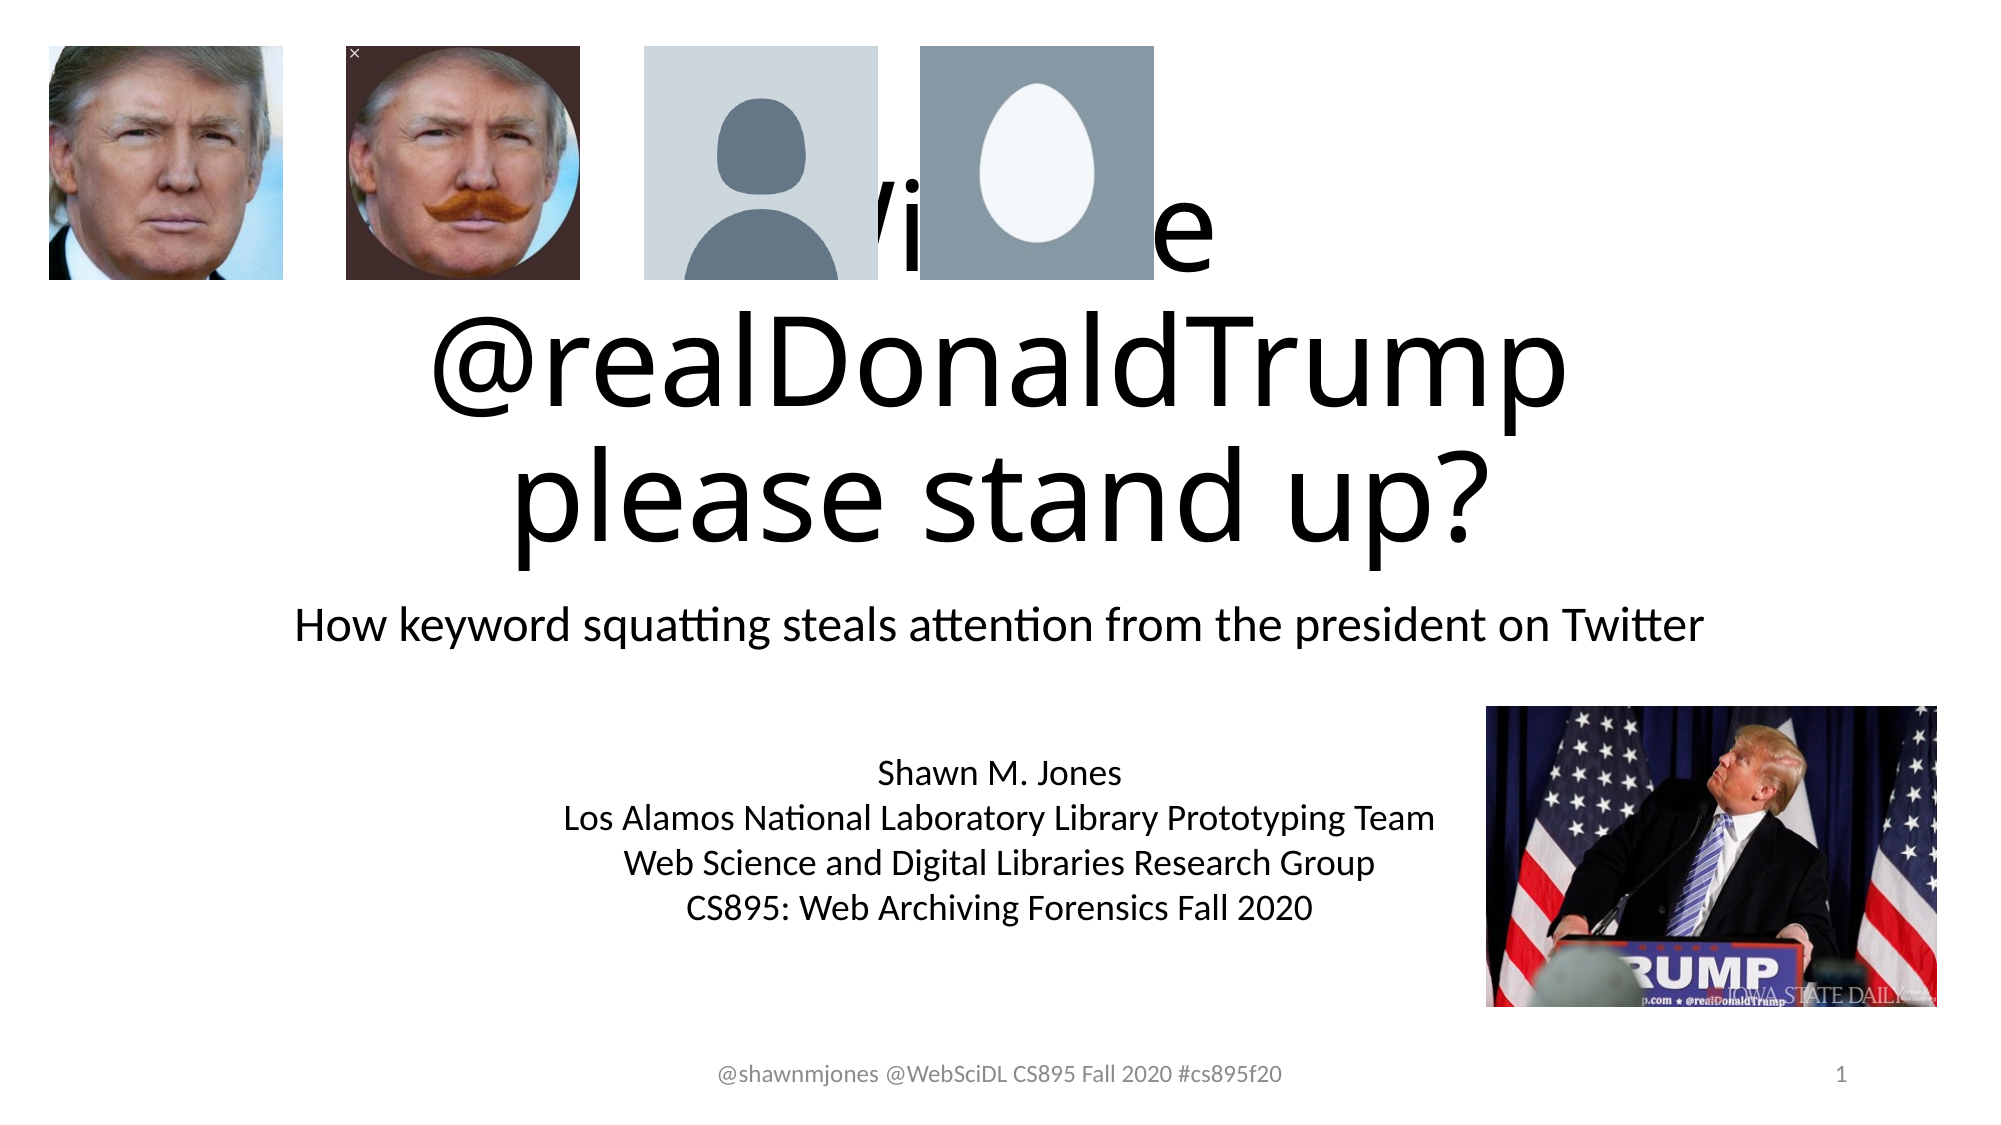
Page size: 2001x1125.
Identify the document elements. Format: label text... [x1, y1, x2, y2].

picture [920, 46, 1154, 280]
footer @shawnmjones @WebSciDL CS895 Fall 2020 #cs895f20 [662, 1042, 1338, 1103]
title Will the @realDonaldTrump please stand up? [249, 184, 1750, 576]
subtitle How keyword squatting steals attention from the president on Twitter [249, 590, 1750, 671]
slide_number 1 [1412, 1042, 1863, 1103]
picture [1486, 706, 1937, 1007]
picture [644, 46, 878, 280]
picture [49, 46, 283, 280]
picture [346, 46, 580, 280]
text_box Shawn M. Jones Los Alamos National Laboratory Library Prototyping Team Web Science and Digital Libraries Research Group CS895: Web Archiving Forensics Fall 2020 [548, 740, 1452, 981]
